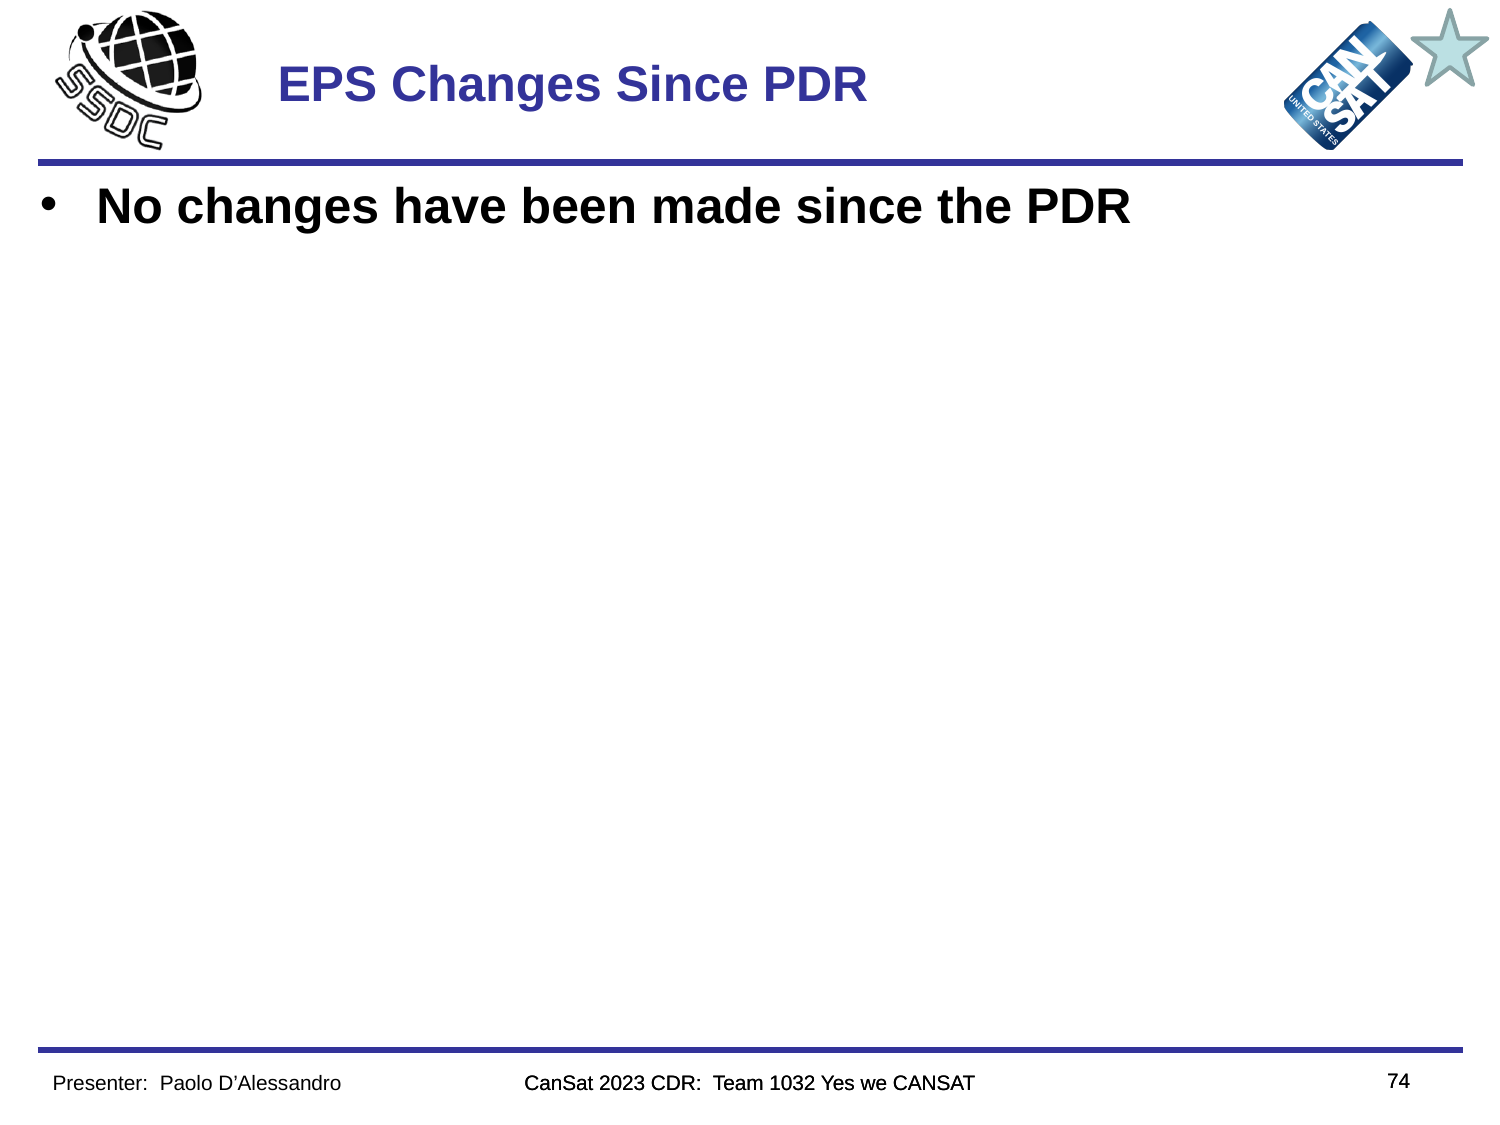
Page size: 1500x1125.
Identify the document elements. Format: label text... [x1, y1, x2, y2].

title EPS Changes Since PDR [262, 12, 1150, 150]
picture [10, 7, 263, 153]
list No changes have been made since the PDR [24, 166, 1450, 1016]
picture [1284, 21, 1413, 150]
text_box Presenter: Paolo D’Alessandro [37, 1062, 413, 1103]
footer CanSat 2023 CDR: Team 1032 Yes we CANSAT [450, 1062, 1050, 1103]
text_box [1412, 9, 1488, 85]
slide_number 74 [1312, 1059, 1425, 1100]
